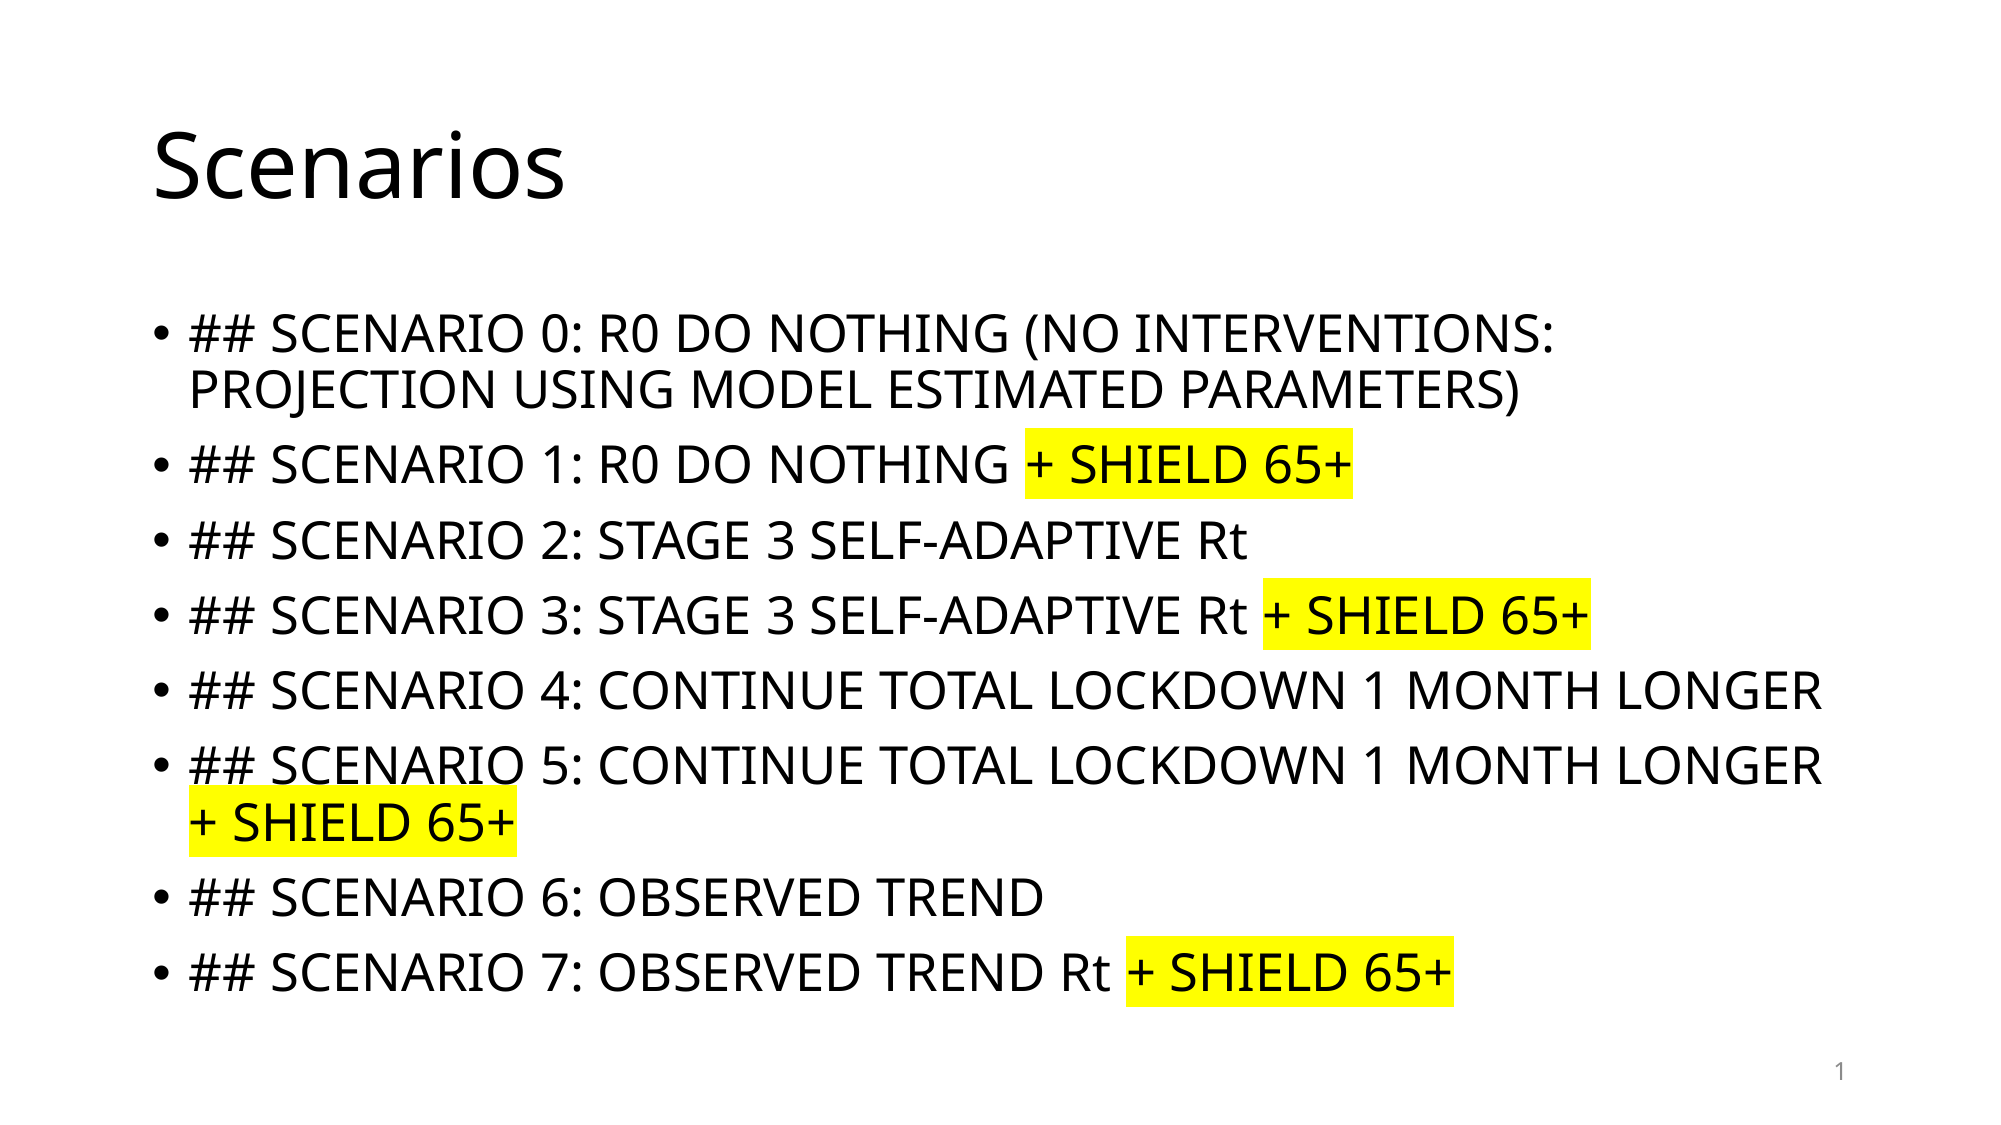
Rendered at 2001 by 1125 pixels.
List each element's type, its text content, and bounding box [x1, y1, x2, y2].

slide_number 1 [1412, 1042, 1863, 1103]
list ## SCENARIO 0: R0 DO NOTHING (NO INTERVENTIONS: PROJECTION USING MODEL ESTIMATED PARAMETERS) ## SCENARIO 1: R0 DO NOTHING + SHIELD 65+ ## SCENARIO 2: STAGE 3 SELF-ADAPTIVE Rt ## SCENARIO 3: STAGE 3 SELF-ADAPTIVE Rt + SHIELD 65+ ## SCENARIO 4: CONTINUE TOTAL LOCKDOWN 1 MONTH LONGER ## SCENARIO 5: CONTINUE TOTAL LOCKDOWN 1 MONTH LONGER + SHIELD 65+ ## SCENARIO 6: OBSERVED TREND ## SCENARIO 7: OBSERVED TREND Rt + SHIELD 65+ [137, 299, 1863, 1014]
title Scenarios [137, 59, 1863, 278]
